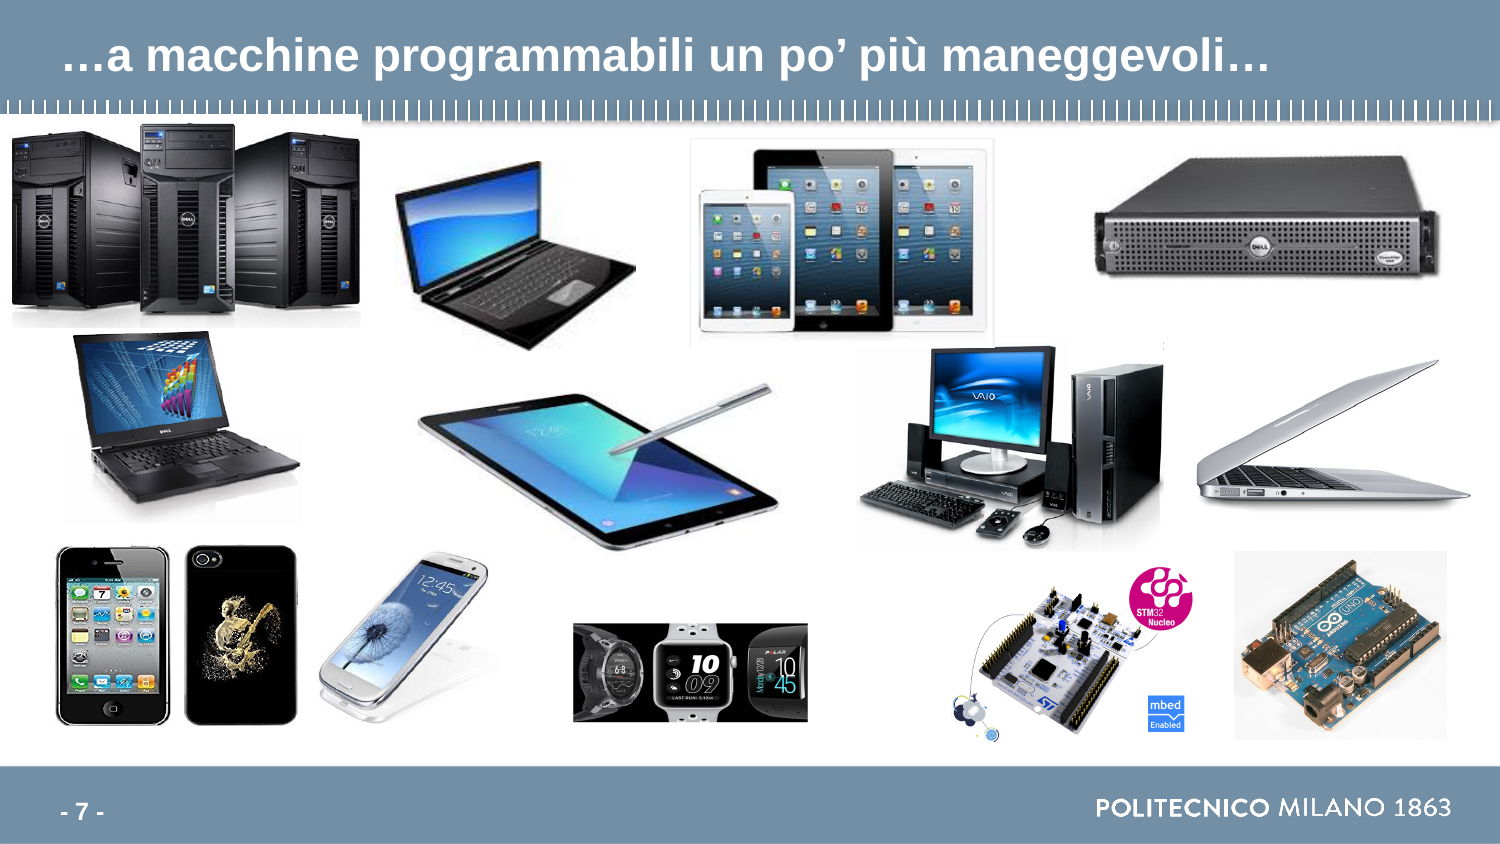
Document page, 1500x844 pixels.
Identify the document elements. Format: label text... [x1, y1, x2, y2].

picture [395, 161, 636, 352]
picture [1080, 126, 1455, 304]
picture [1091, 789, 1456, 825]
picture [1186, 350, 1476, 515]
slide_number 7 [45, 788, 170, 825]
picture [950, 563, 1199, 748]
title …a macchine programmabili un po’ più maneggevoli… [45, 17, 1456, 90]
picture [572, 622, 810, 723]
picture [690, 138, 1164, 553]
picture [312, 374, 824, 729]
picture [0, 114, 363, 524]
picture [41, 527, 311, 753]
picture [1233, 551, 1448, 740]
